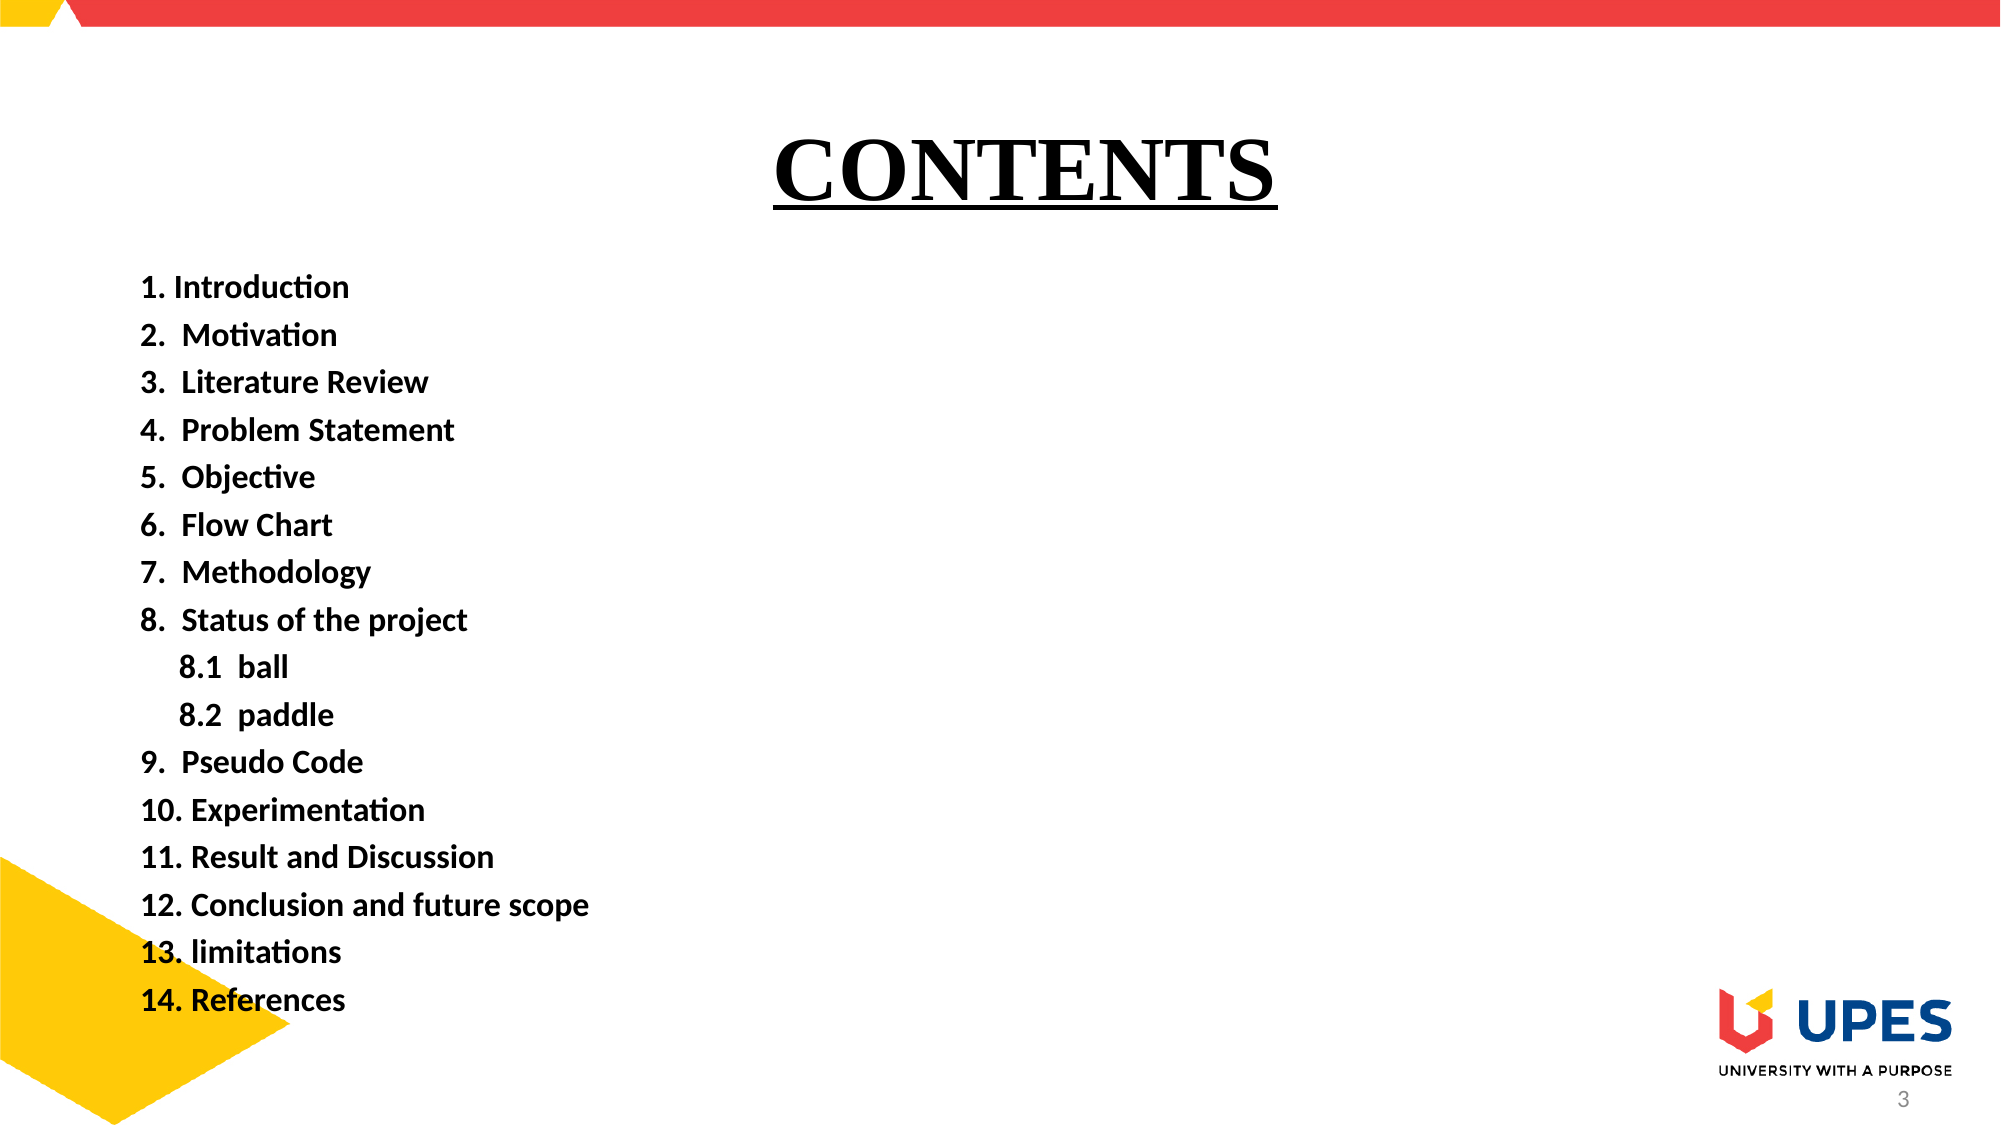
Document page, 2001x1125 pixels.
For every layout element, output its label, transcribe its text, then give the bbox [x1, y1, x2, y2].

title CONTENTS [125, 70, 1925, 258]
picture [0, 0, 2001, 1125]
list 1. Introduction 2. Motivation 3. Literature Review 4. Problem Statement 5. Objective 6. Flow Chart 7. Methodology 8. Status of the project 8.1 ball 8.2 paddle 9. Pseudo Code 10. Experimentation 11. Result and Discussion 12. Conclusion and future scope 13. limitations 14. References [125, 257, 1403, 1030]
